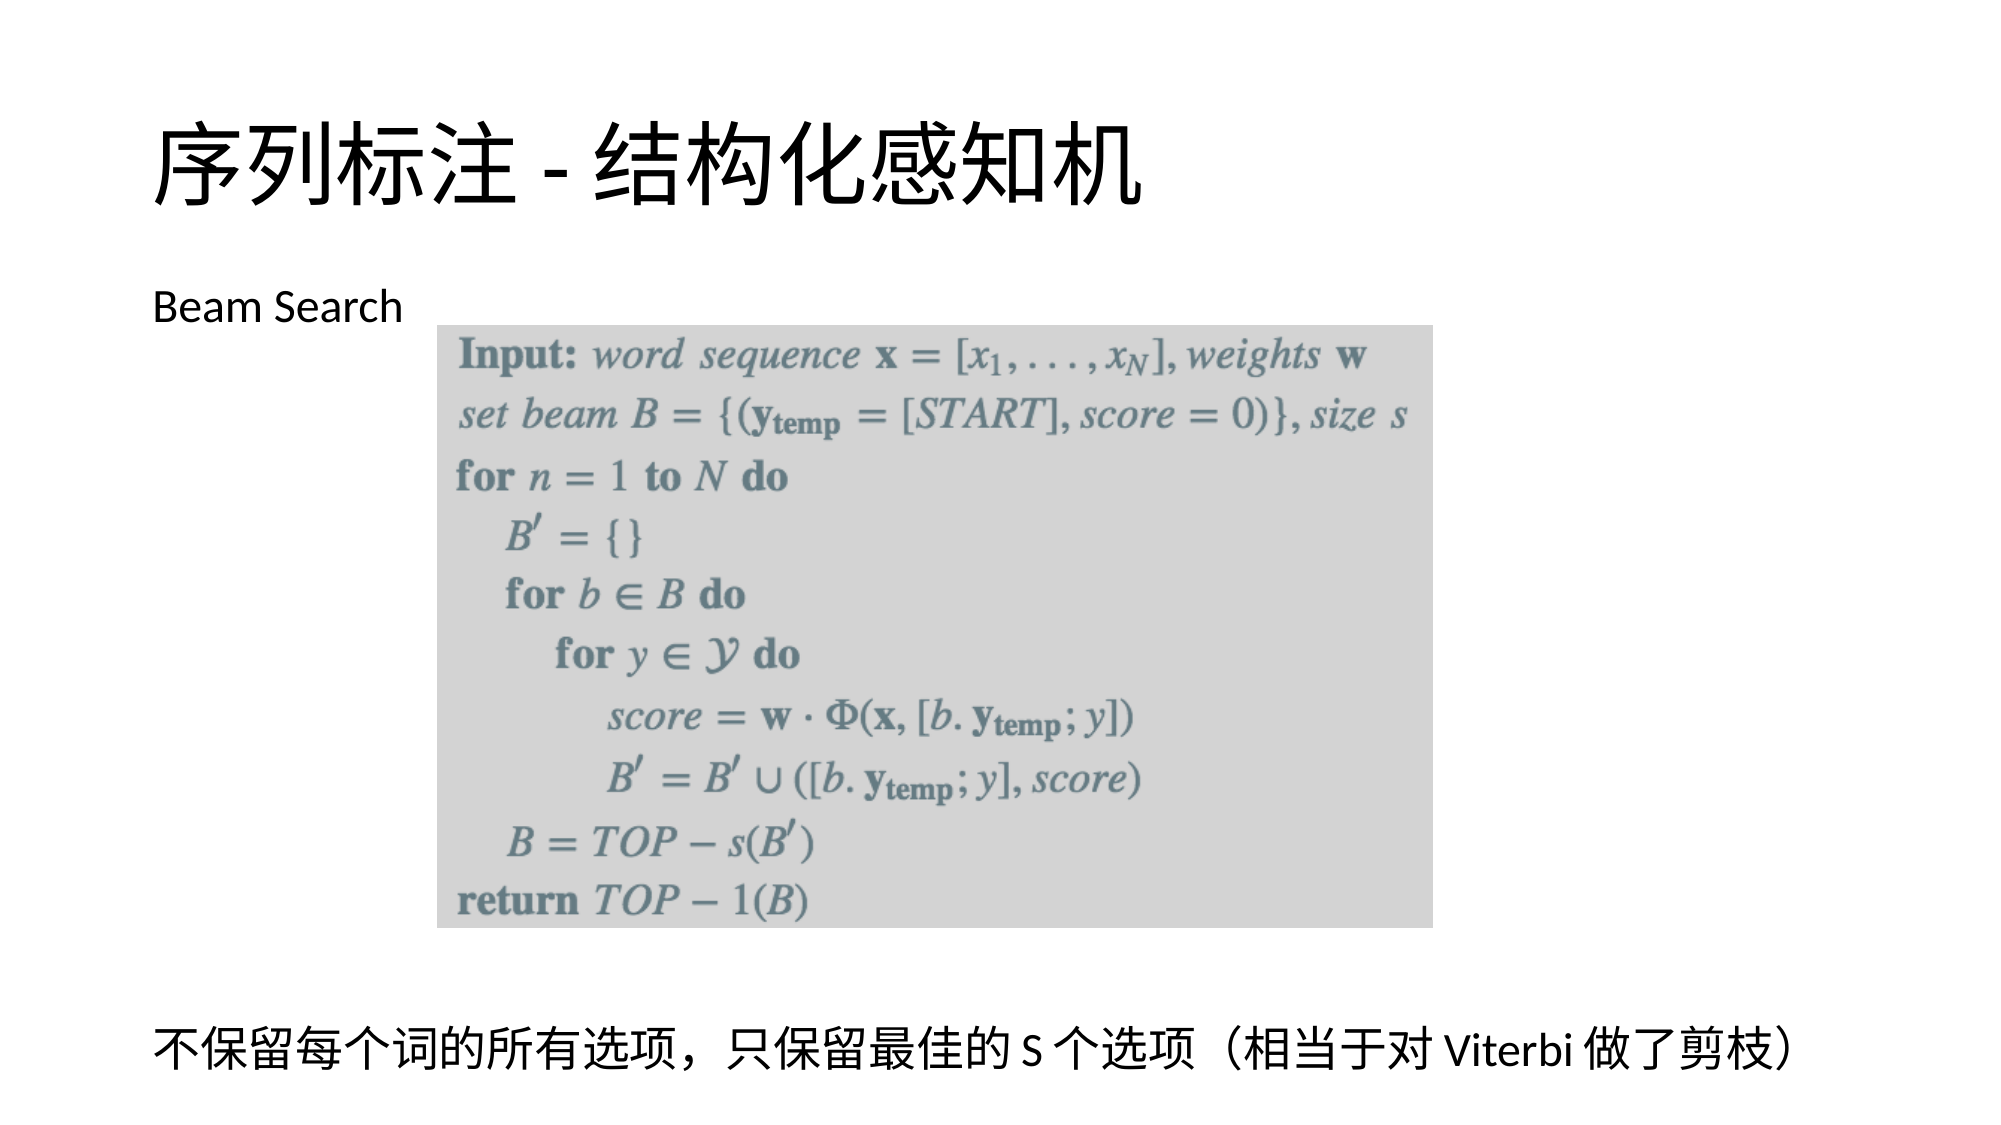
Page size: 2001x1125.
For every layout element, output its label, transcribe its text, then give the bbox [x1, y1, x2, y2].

picture [437, 325, 1433, 929]
list Beam Search 不保留每个词的所有选项，只保留最佳的S个选项（相当于对Viterbi做了剪枝） [137, 267, 1863, 1093]
title 序列标注-结构化感知机 [137, 59, 1863, 267]
